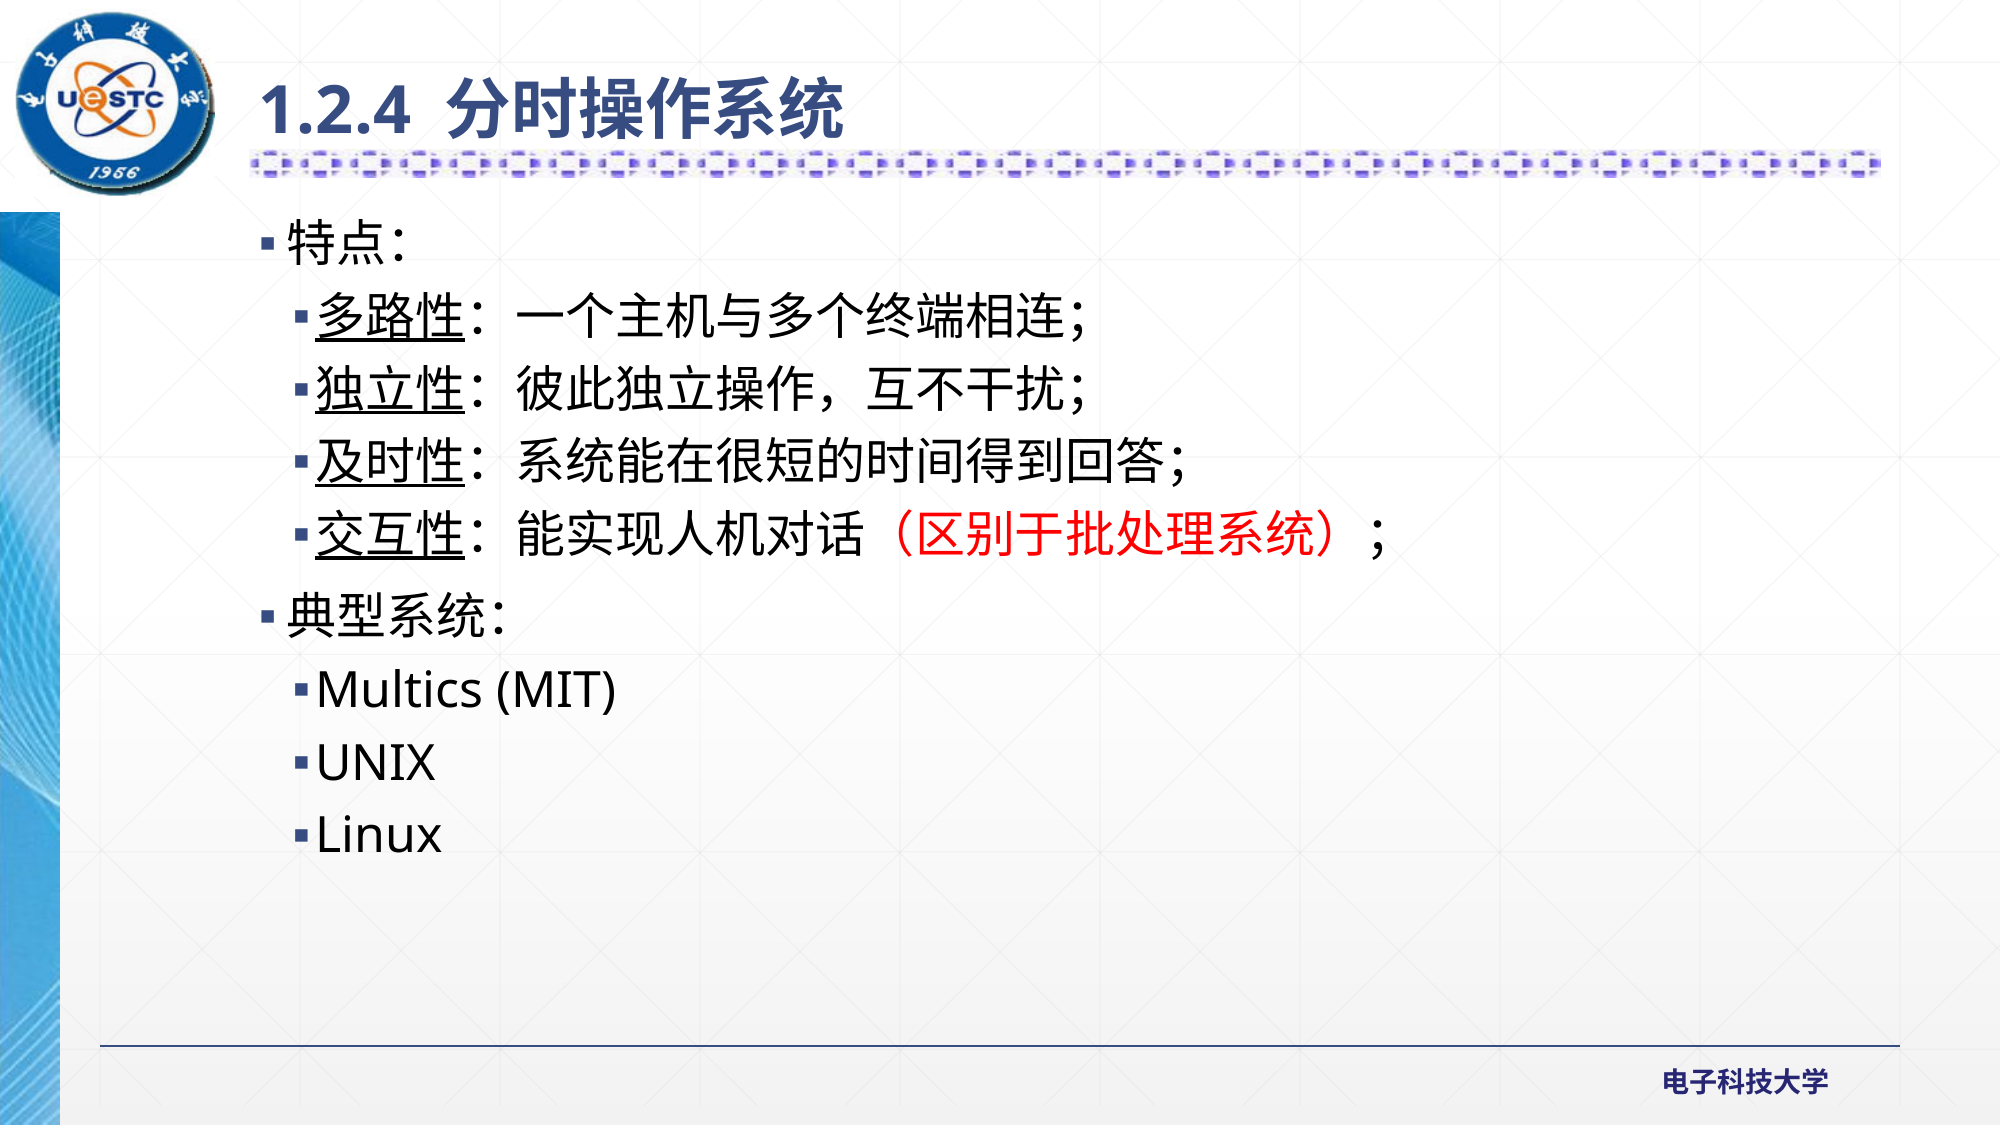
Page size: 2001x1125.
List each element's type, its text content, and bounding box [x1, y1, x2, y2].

picture [0, 212, 60, 1125]
list 特点： 多路性：一个主机与多个终端相连； 独立性：彼此独立操作，互不干扰； 及时性：系统能在很短的时间得到回答； 交互性：能实现人机对话（区别于批处理系统）； 典型系统： Multics (MIT) UNIX Linux [244, 211, 1579, 913]
title 1.2.4 分时操作系统 [244, 69, 1470, 191]
picture [15, 0, 215, 197]
picture [1470, 149, 1881, 178]
